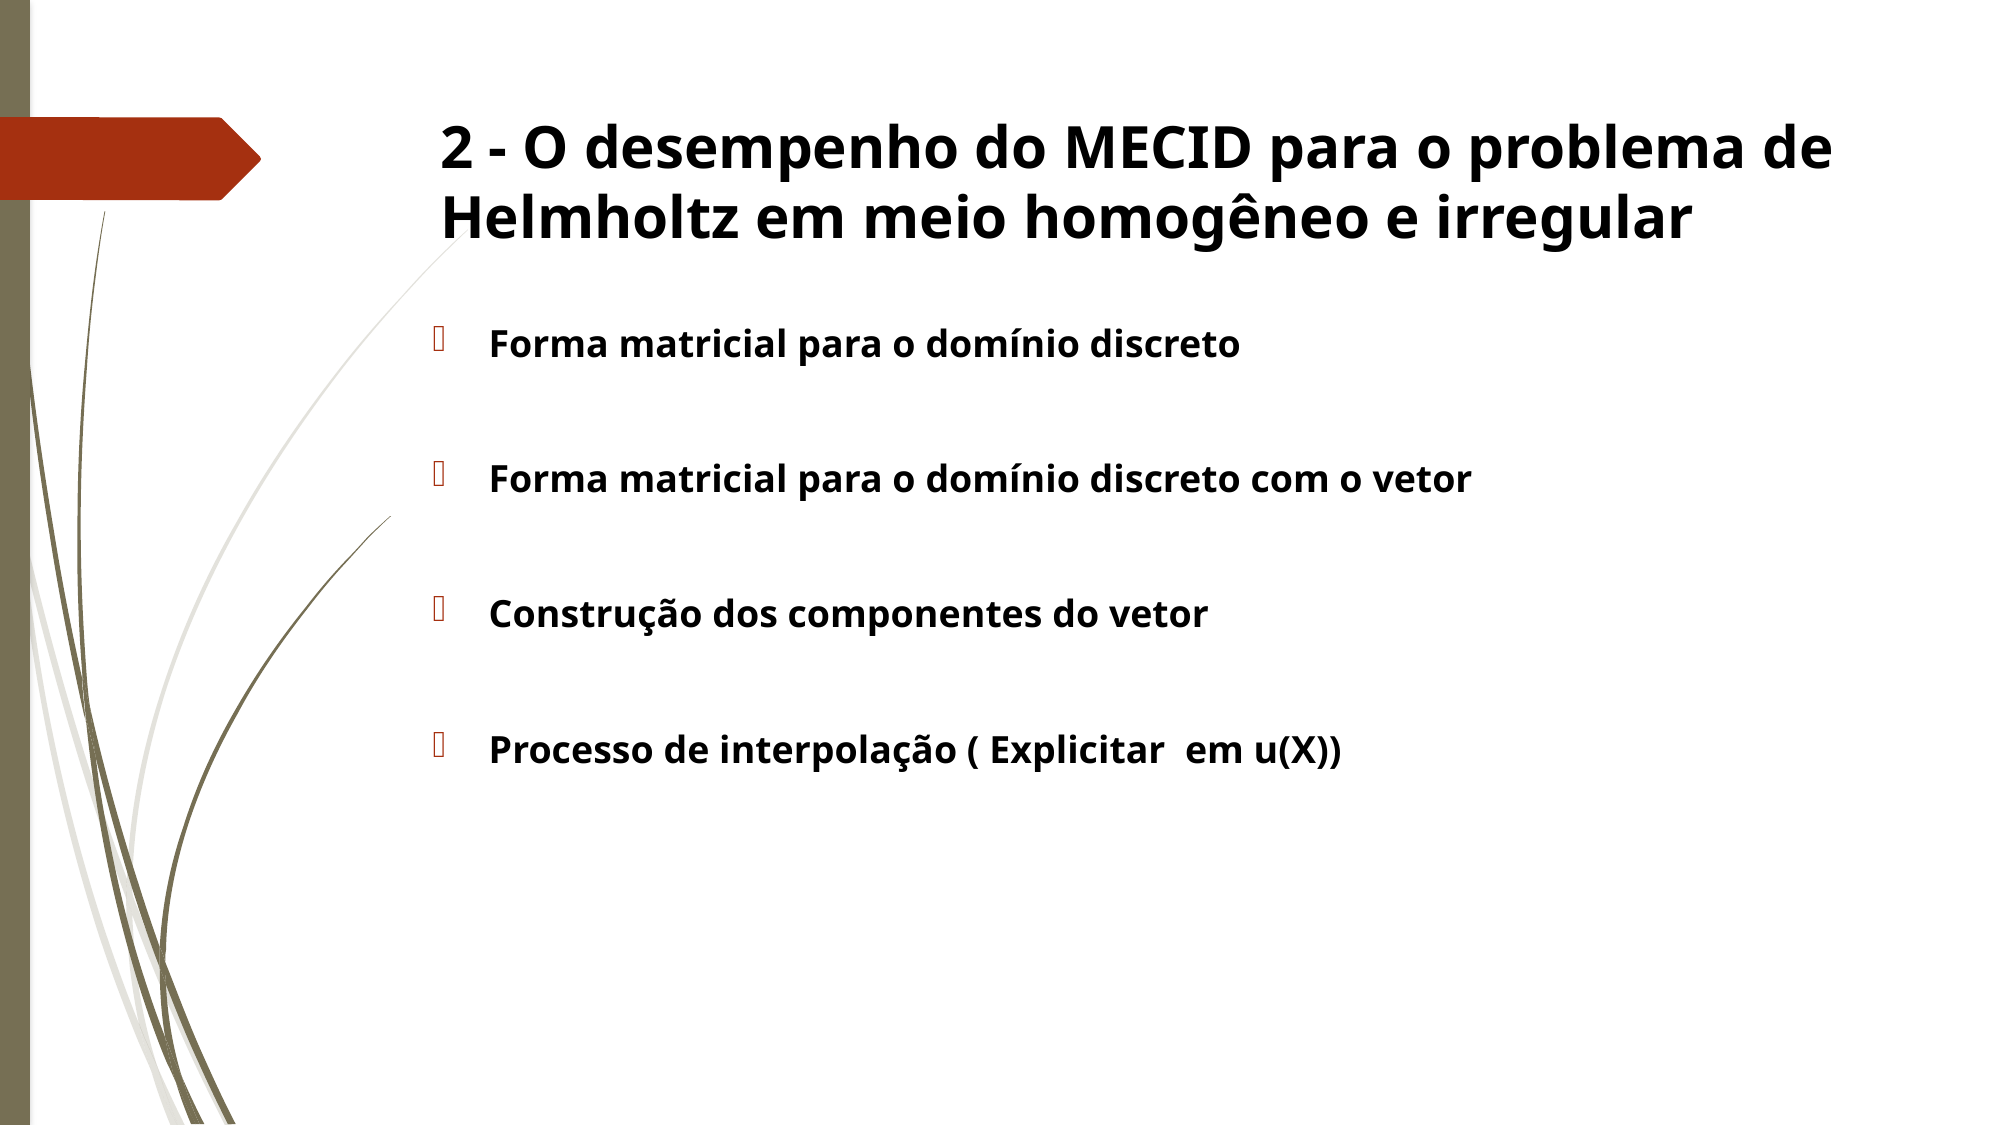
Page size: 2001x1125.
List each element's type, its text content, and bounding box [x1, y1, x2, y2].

title 2 - O desempenho do MECID para o problema de Helmholtz em meio homogêneo e irregular [425, 102, 1888, 313]
